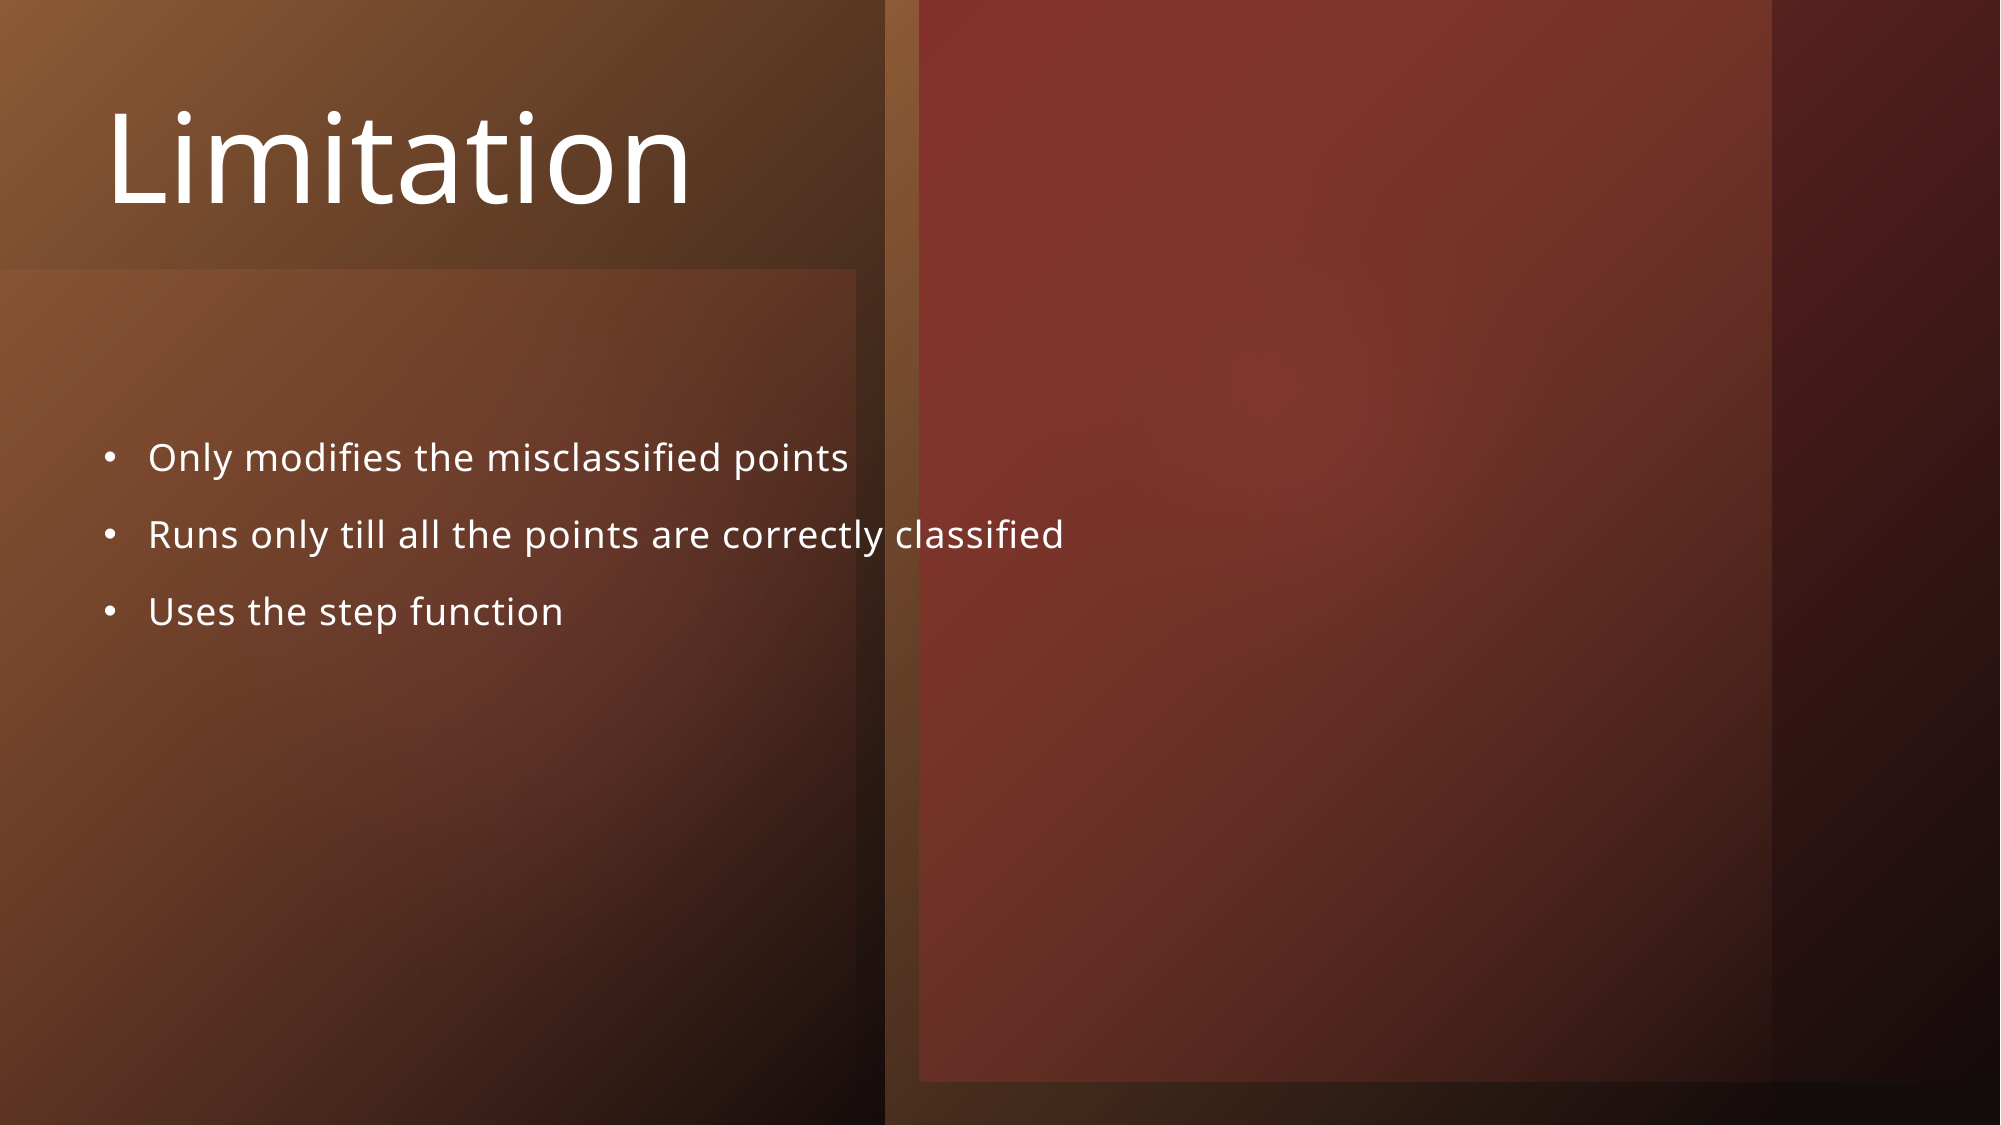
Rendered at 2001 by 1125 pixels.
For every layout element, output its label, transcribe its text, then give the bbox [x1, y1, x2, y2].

list Only modifies the misclassified points Runs only till all the points are correctly classified Uses the step function [88, 414, 1910, 1035]
title Limitation [88, 88, 1910, 386]
